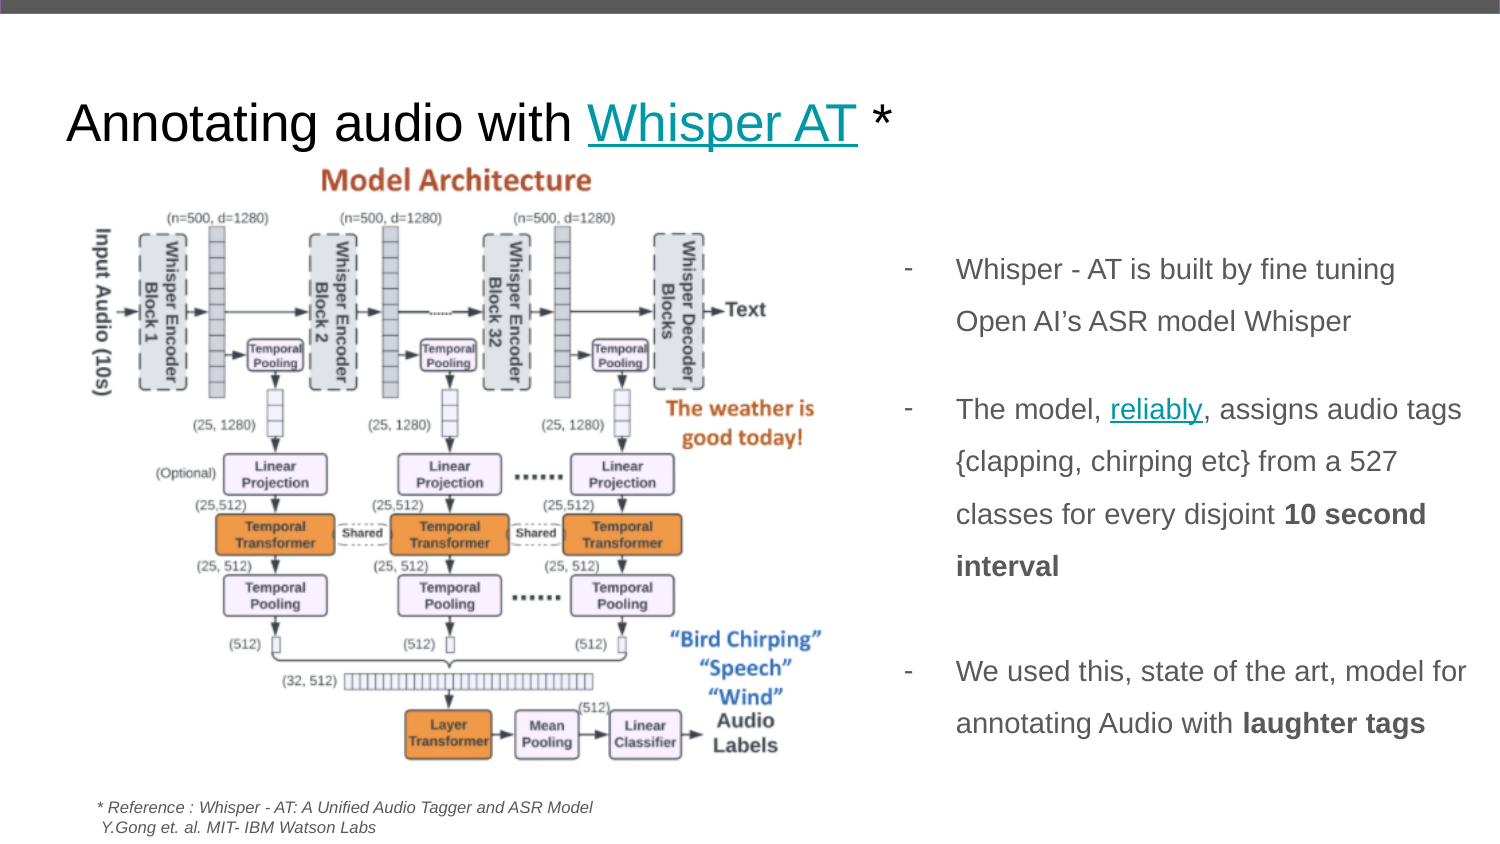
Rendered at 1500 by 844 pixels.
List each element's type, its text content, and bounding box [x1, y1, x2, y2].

text_box * Reference : Whisper - AT: A Unified Audio Tagger and ASR Model Y.Gong et. al. MIT- IBM Watson Labs [81, 790, 807, 811]
text_box [0, 0, 1500, 14]
text_box Whisper - AT is built by fine tuning Open AI’s ASR model Whisper The model, reliably, assigns audio tags {clapping, chirping etc} from a 527 classes for every disjoint 10 second interval We used this, state of the art, model for annotating Audio with laughter tags [865, 217, 1489, 784]
picture [81, 154, 844, 782]
title Annotating audio with Whisper AT * [51, 72, 1449, 167]
